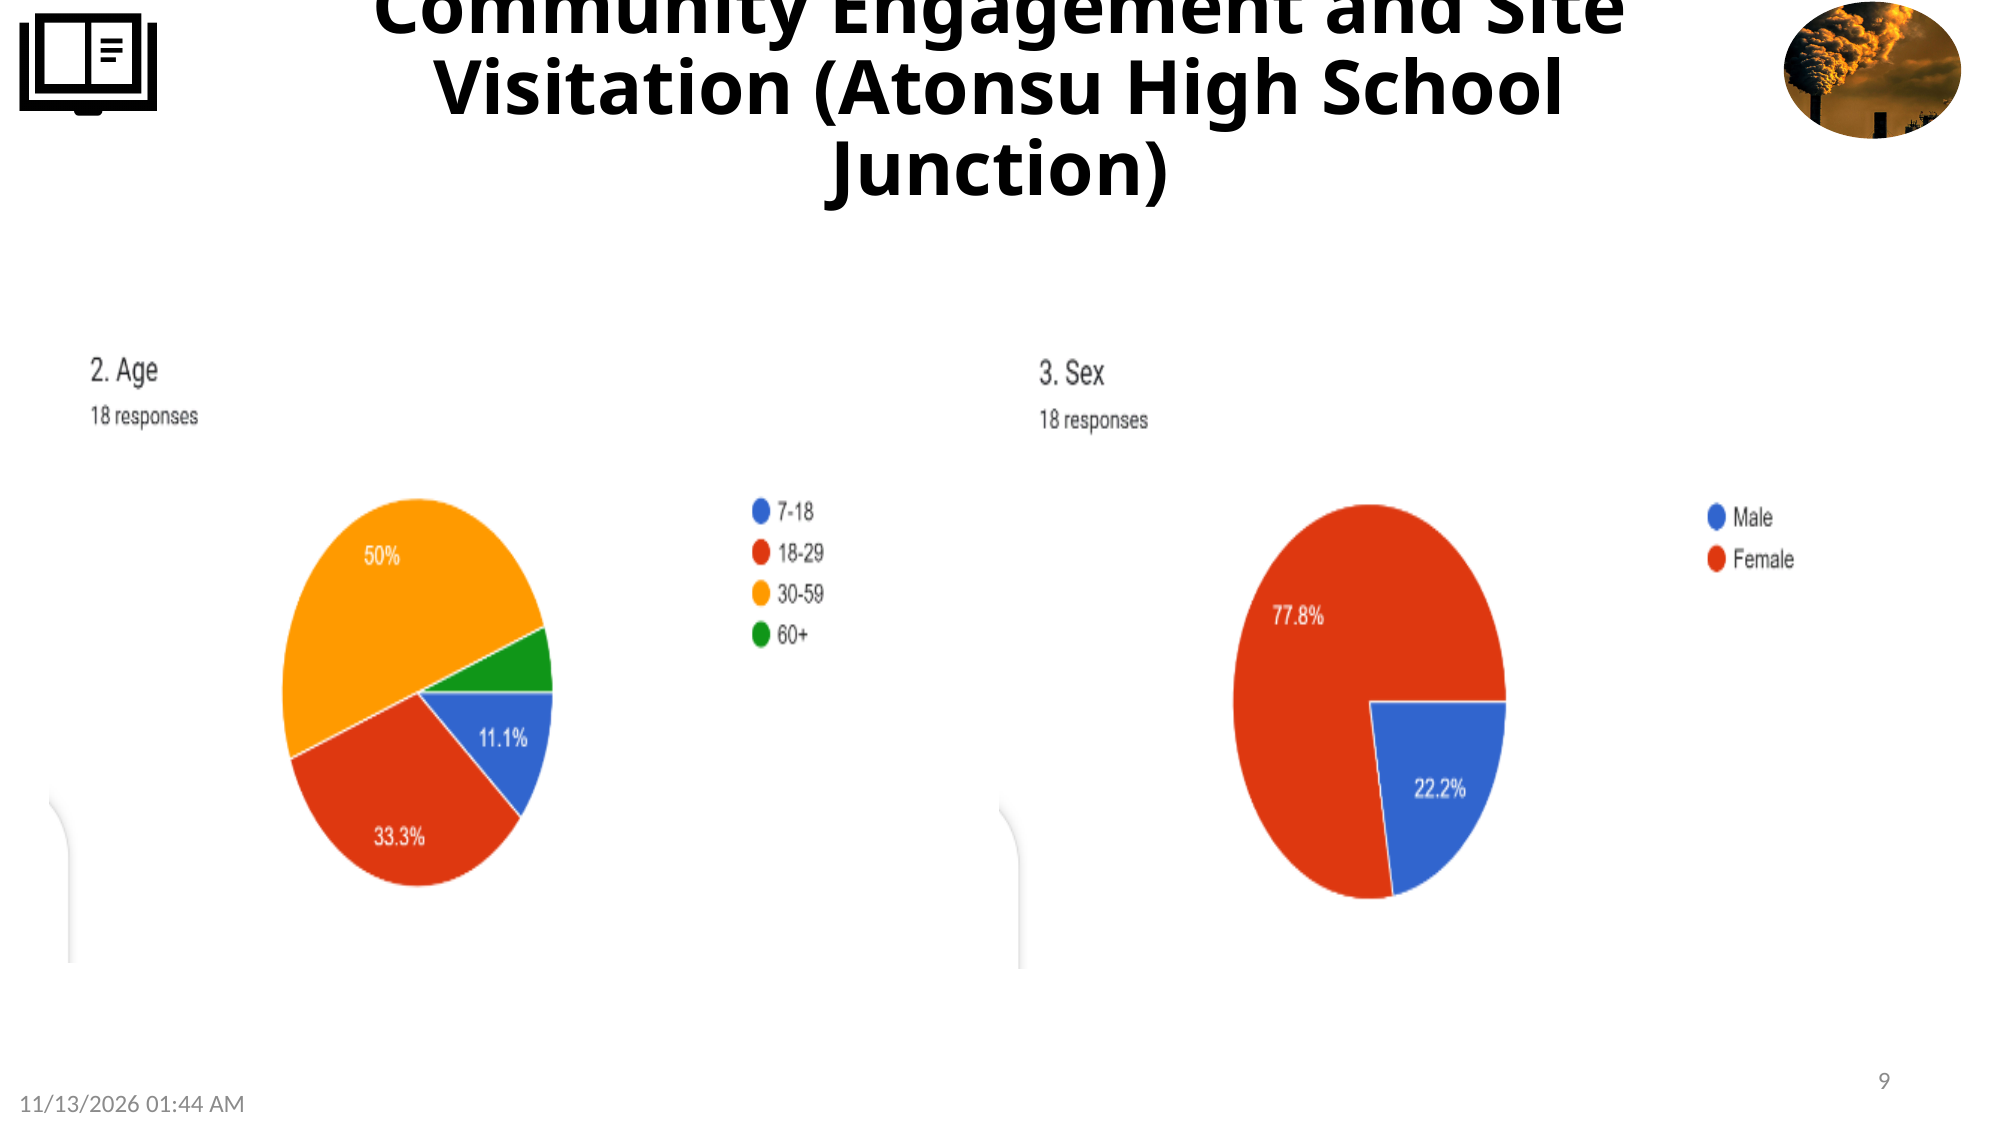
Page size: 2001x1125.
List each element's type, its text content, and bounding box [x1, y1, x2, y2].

slide_number 9 [1455, 1049, 1906, 1110]
picture [12, 0, 163, 139]
picture [999, 307, 1854, 969]
title Community Engagement and Site Visitation (Atonsu High School Junction) [319, 15, 1681, 166]
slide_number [3, 1072, 454, 1125]
picture [49, 249, 903, 963]
picture [1783, 1, 1962, 139]
